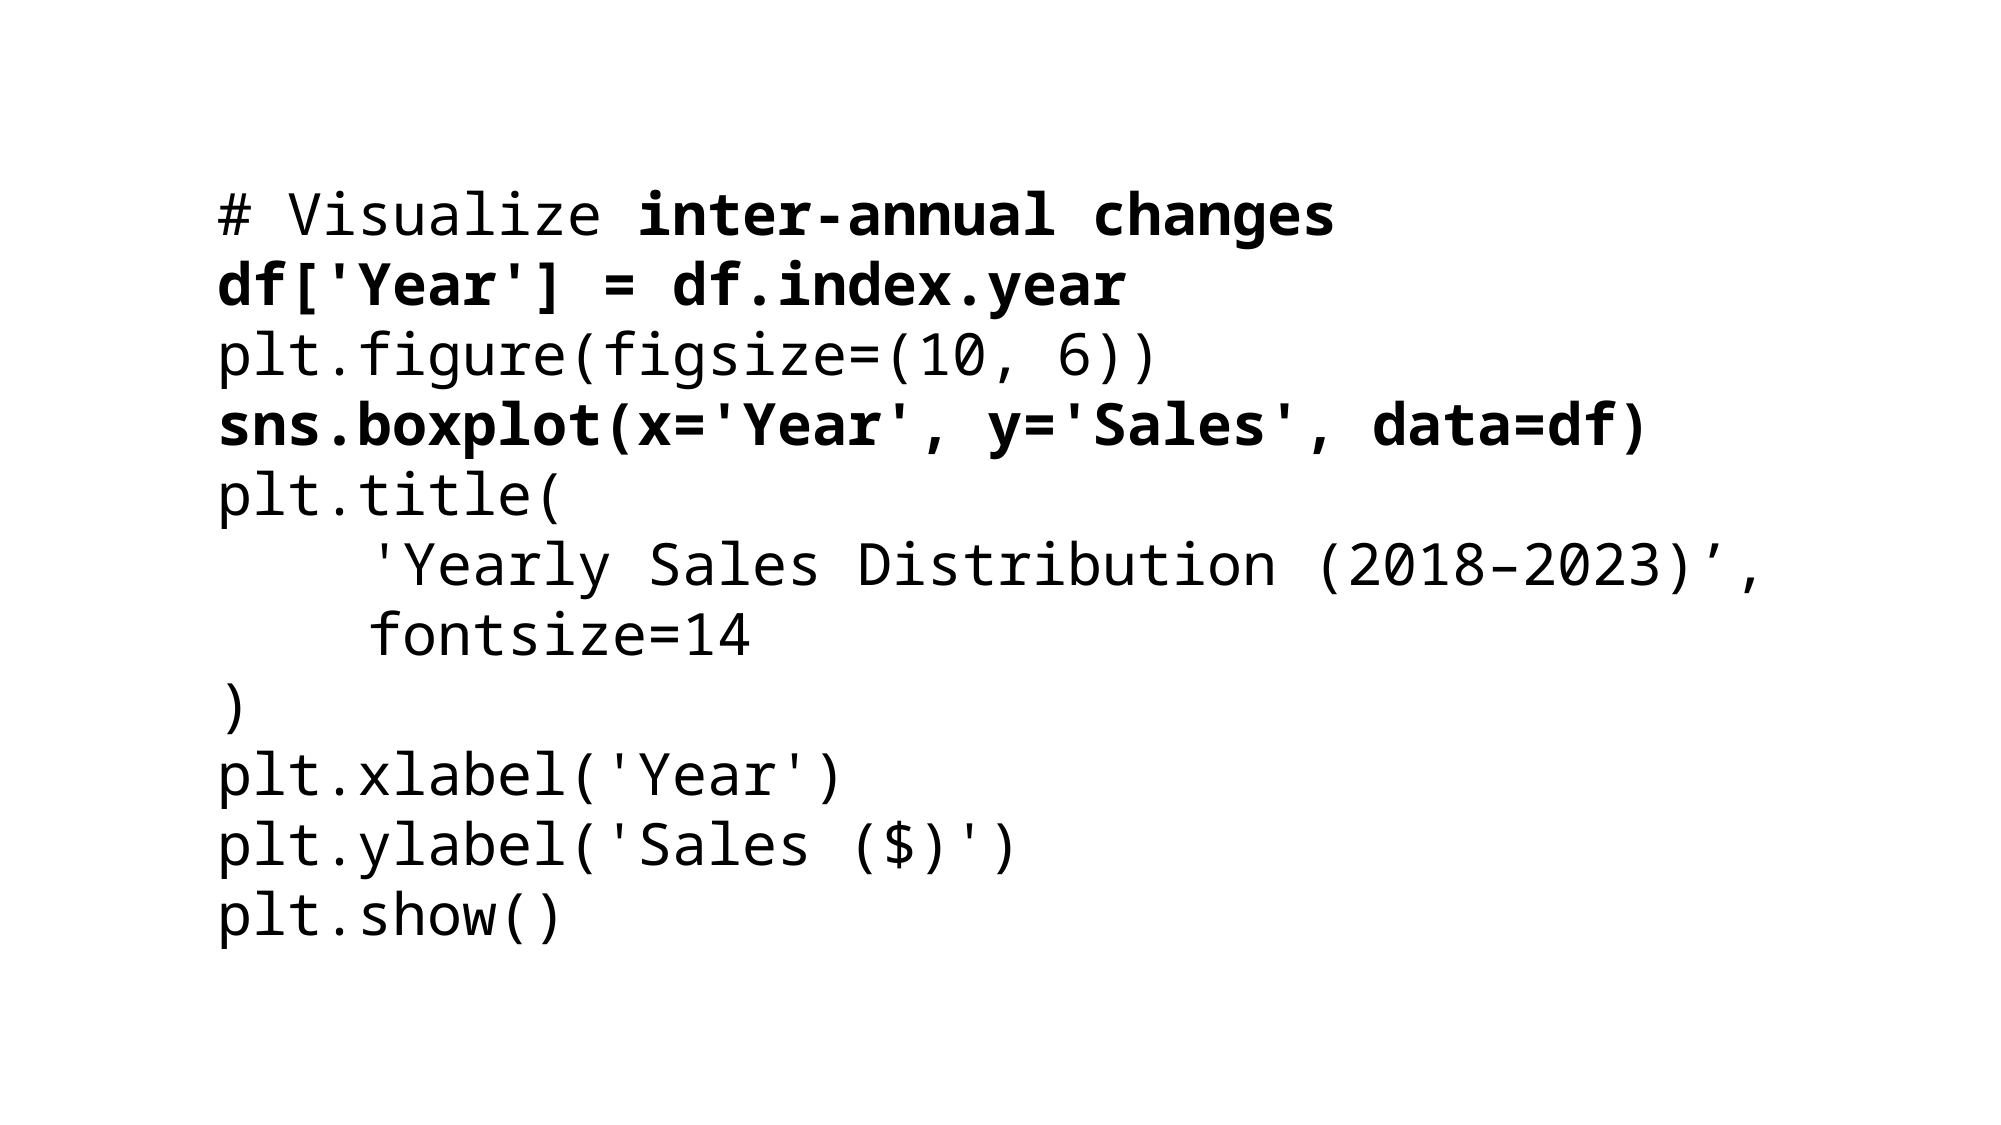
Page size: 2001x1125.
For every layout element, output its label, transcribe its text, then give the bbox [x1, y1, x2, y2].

text_box # Visualize inter-annual changes df['Year'] = df.index.year plt.figure(figsize=(10, 6)) sns.boxplot(x='Year', y='Sales', data=df) plt.title( 'Yearly Sales Distribution (2018–2023)’, fontsize=14 ) plt.xlabel('Year') plt.ylabel('Sales ($)') plt.show() [202, 170, 1798, 955]
